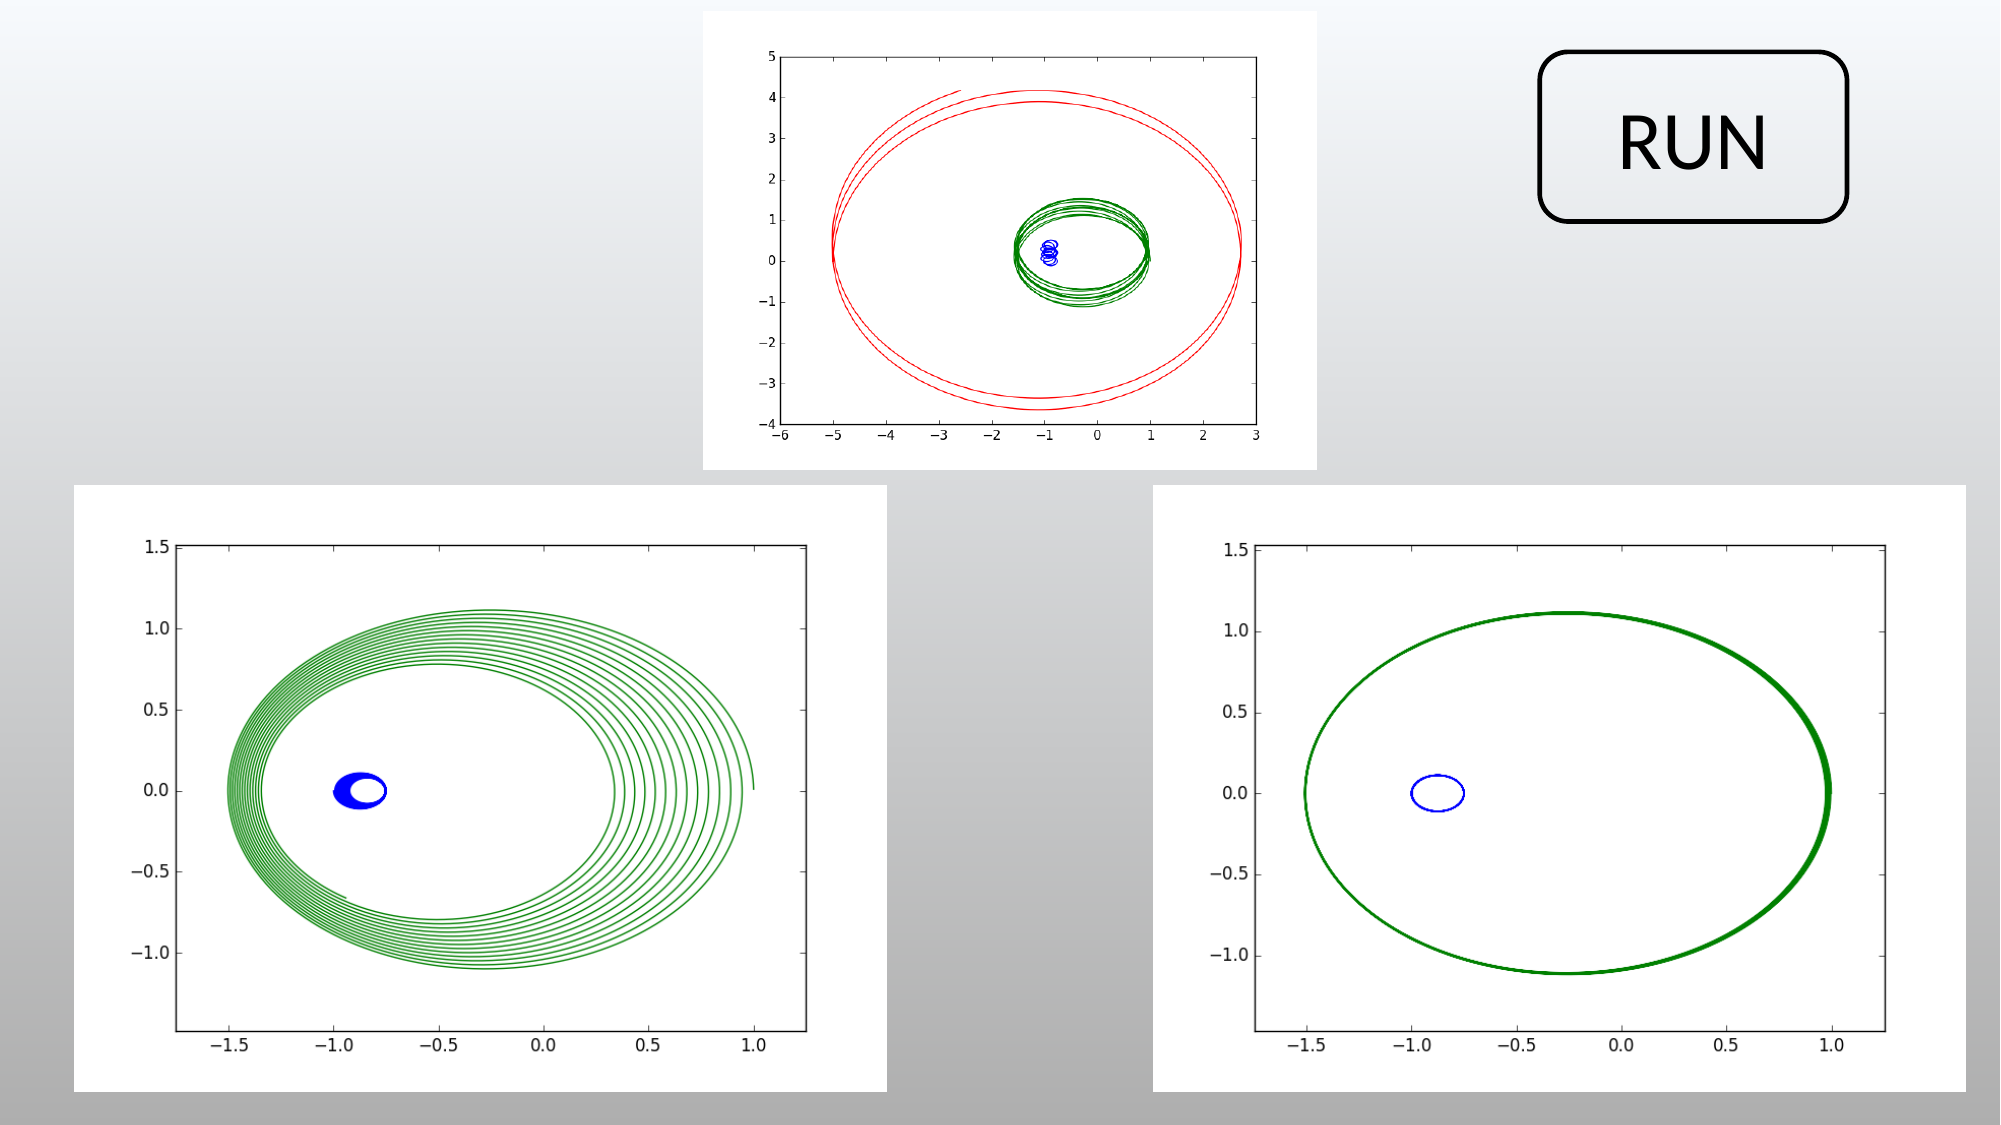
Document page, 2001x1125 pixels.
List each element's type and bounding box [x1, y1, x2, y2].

picture [703, 11, 1317, 470]
text_box [1539, 51, 1847, 222]
picture [1153, 485, 1966, 1092]
picture [74, 485, 887, 1092]
